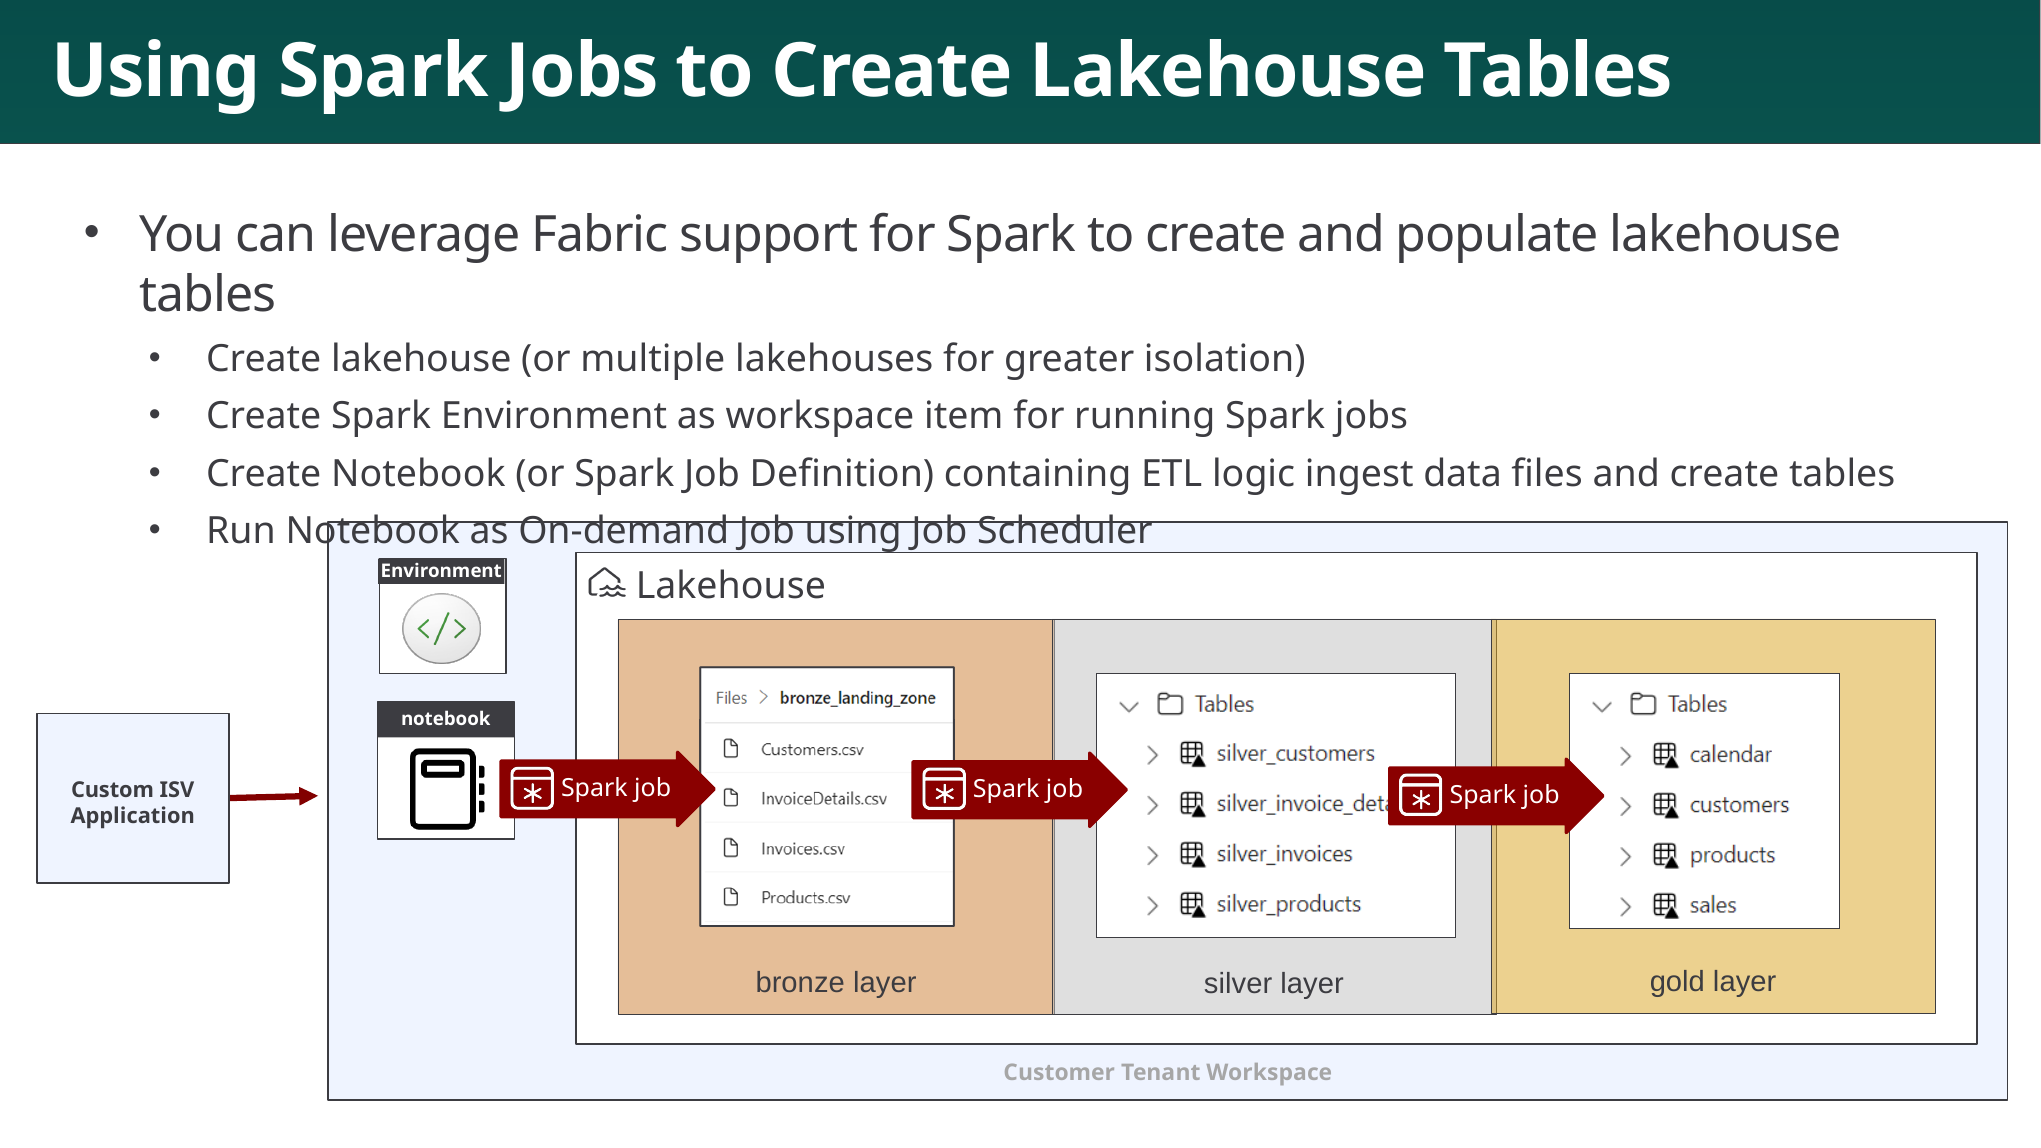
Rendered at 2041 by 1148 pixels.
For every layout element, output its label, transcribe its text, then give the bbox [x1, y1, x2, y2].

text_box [500, 619, 912, 1015]
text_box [377, 558, 506, 674]
title Using Spark Jobs to Create Lakehouse Tables [51, 31, 1988, 113]
text_box Custom ISV Application [36, 713, 230, 884]
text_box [228, 795, 319, 799]
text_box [912, 618, 1497, 1015]
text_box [575, 552, 1978, 1045]
text_box Customer Tenant Workspace [327, 521, 2008, 1101]
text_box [377, 701, 500, 840]
list You can leverage Fabric support for Spark to create and populate lakehouse tables Create lakehouse (or multiple lakehouses for greater isolation) Create Spark Environment as workspace item for running Spark jobs Create Notebook (or Spark Job Definition) containing ETL logic ingest data files and create tables Run Notebook as On-demand Job using Job Scheduler [83, 201, 1988, 495]
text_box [1389, 618, 1936, 1014]
